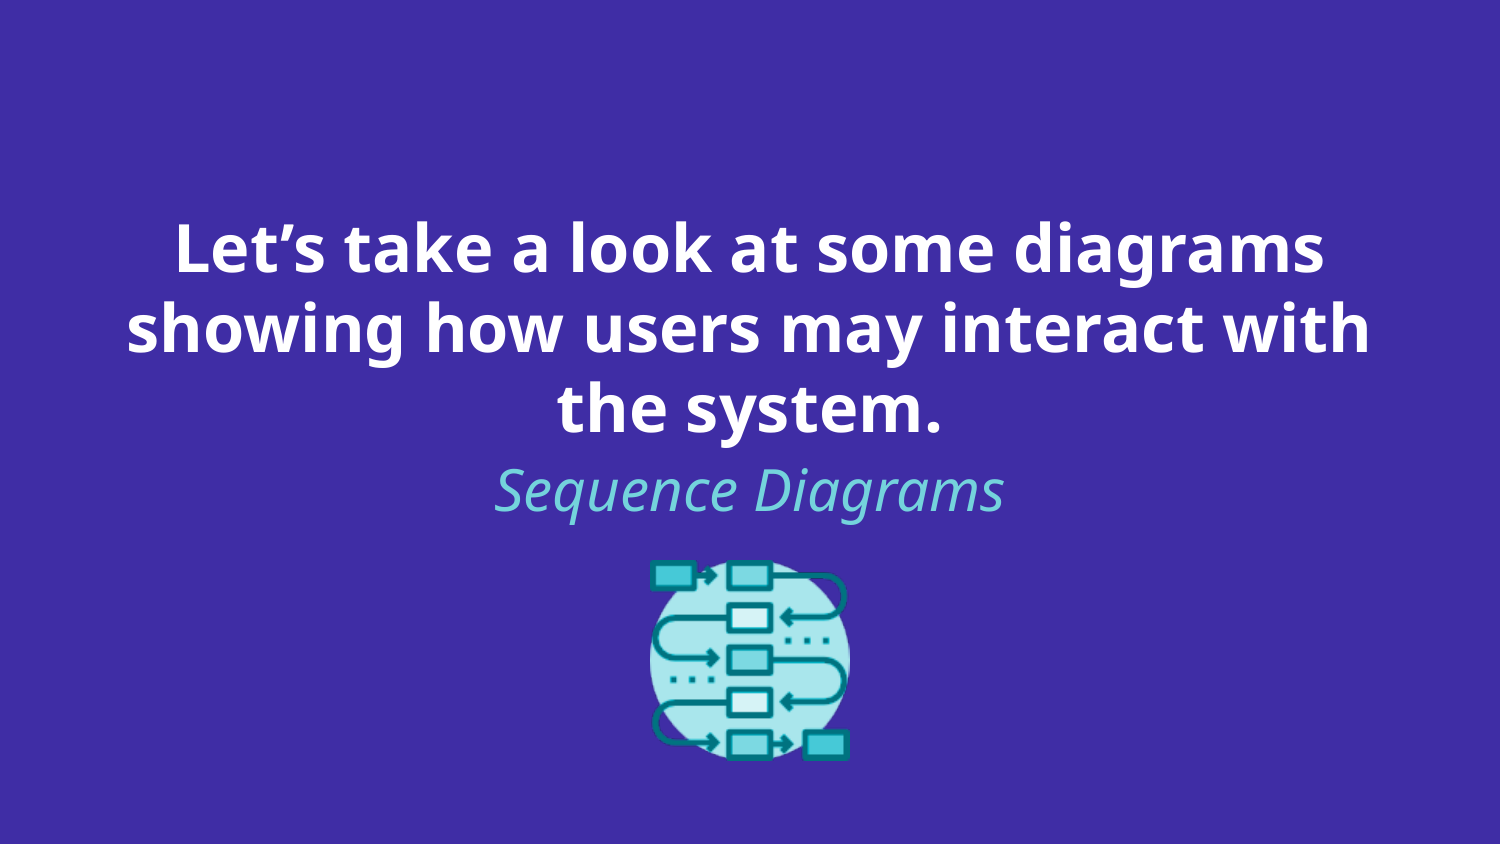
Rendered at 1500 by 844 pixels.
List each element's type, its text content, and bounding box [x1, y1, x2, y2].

subtitle Sequence Diagrams [51, 438, 1449, 548]
title Let’s take a look at some diagrams showing how users may interact with the system. [51, 277, 1449, 438]
picture [649, 560, 851, 761]
